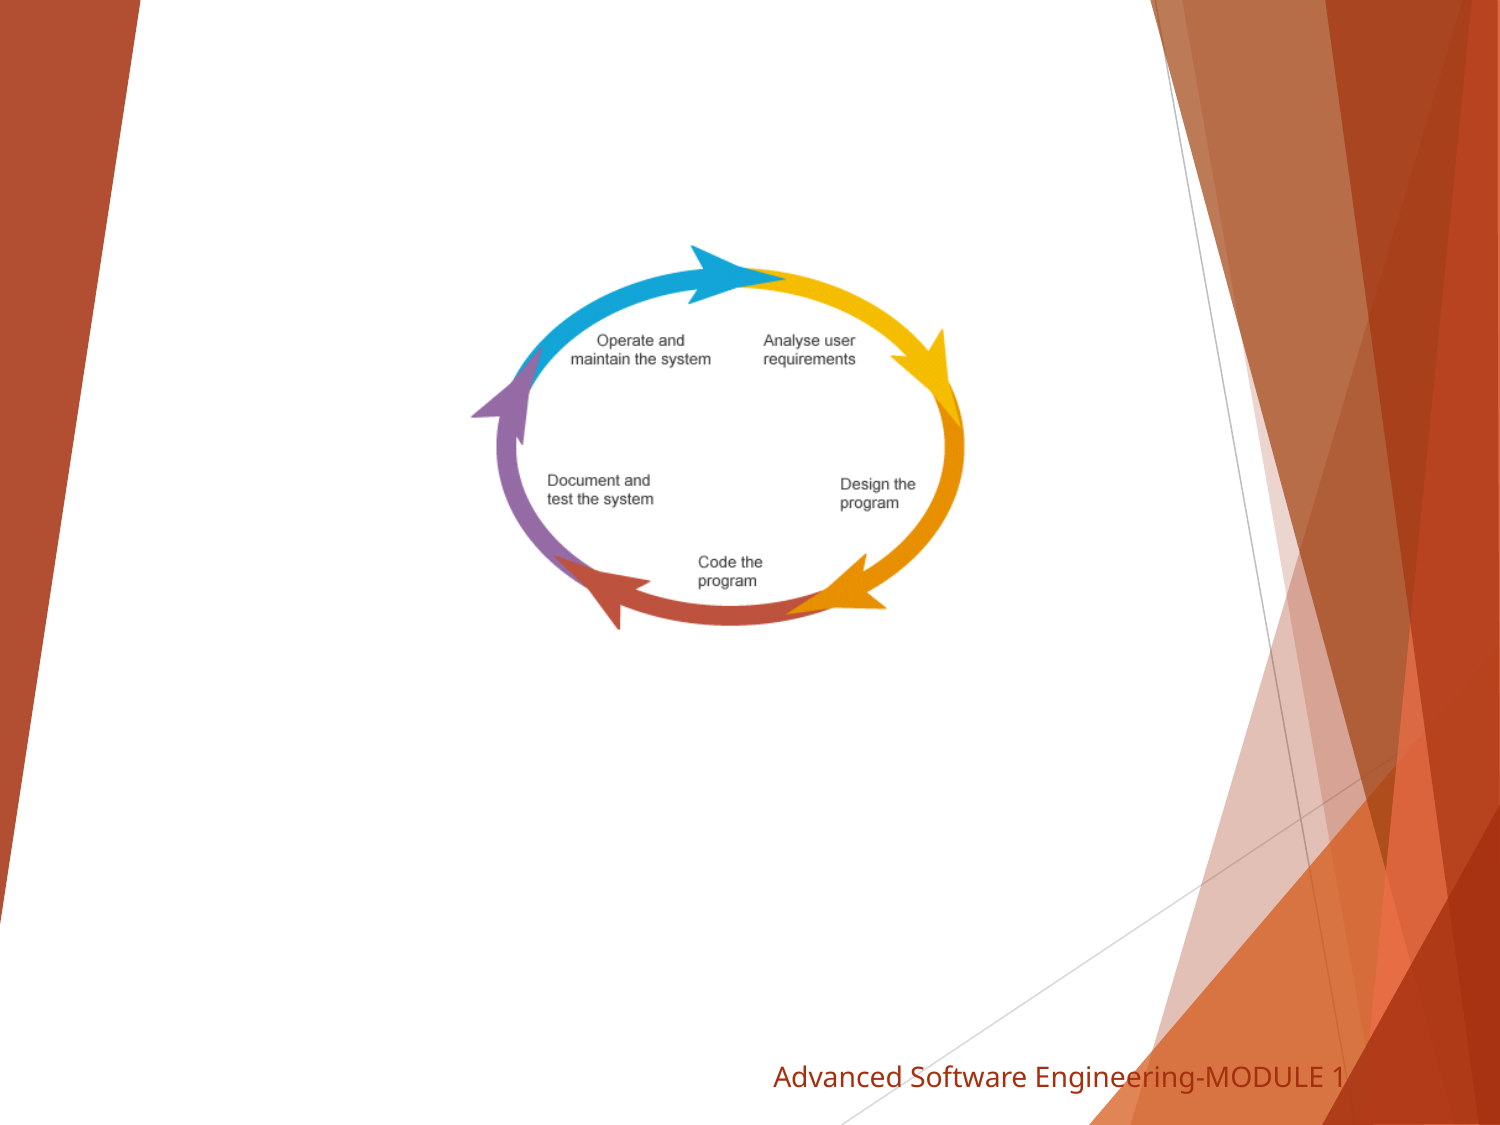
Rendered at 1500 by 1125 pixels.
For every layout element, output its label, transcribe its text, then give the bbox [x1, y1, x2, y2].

title Advanced Software Engineering-MODULE 1 [37, 924, 1363, 1125]
picture [462, 237, 976, 637]
